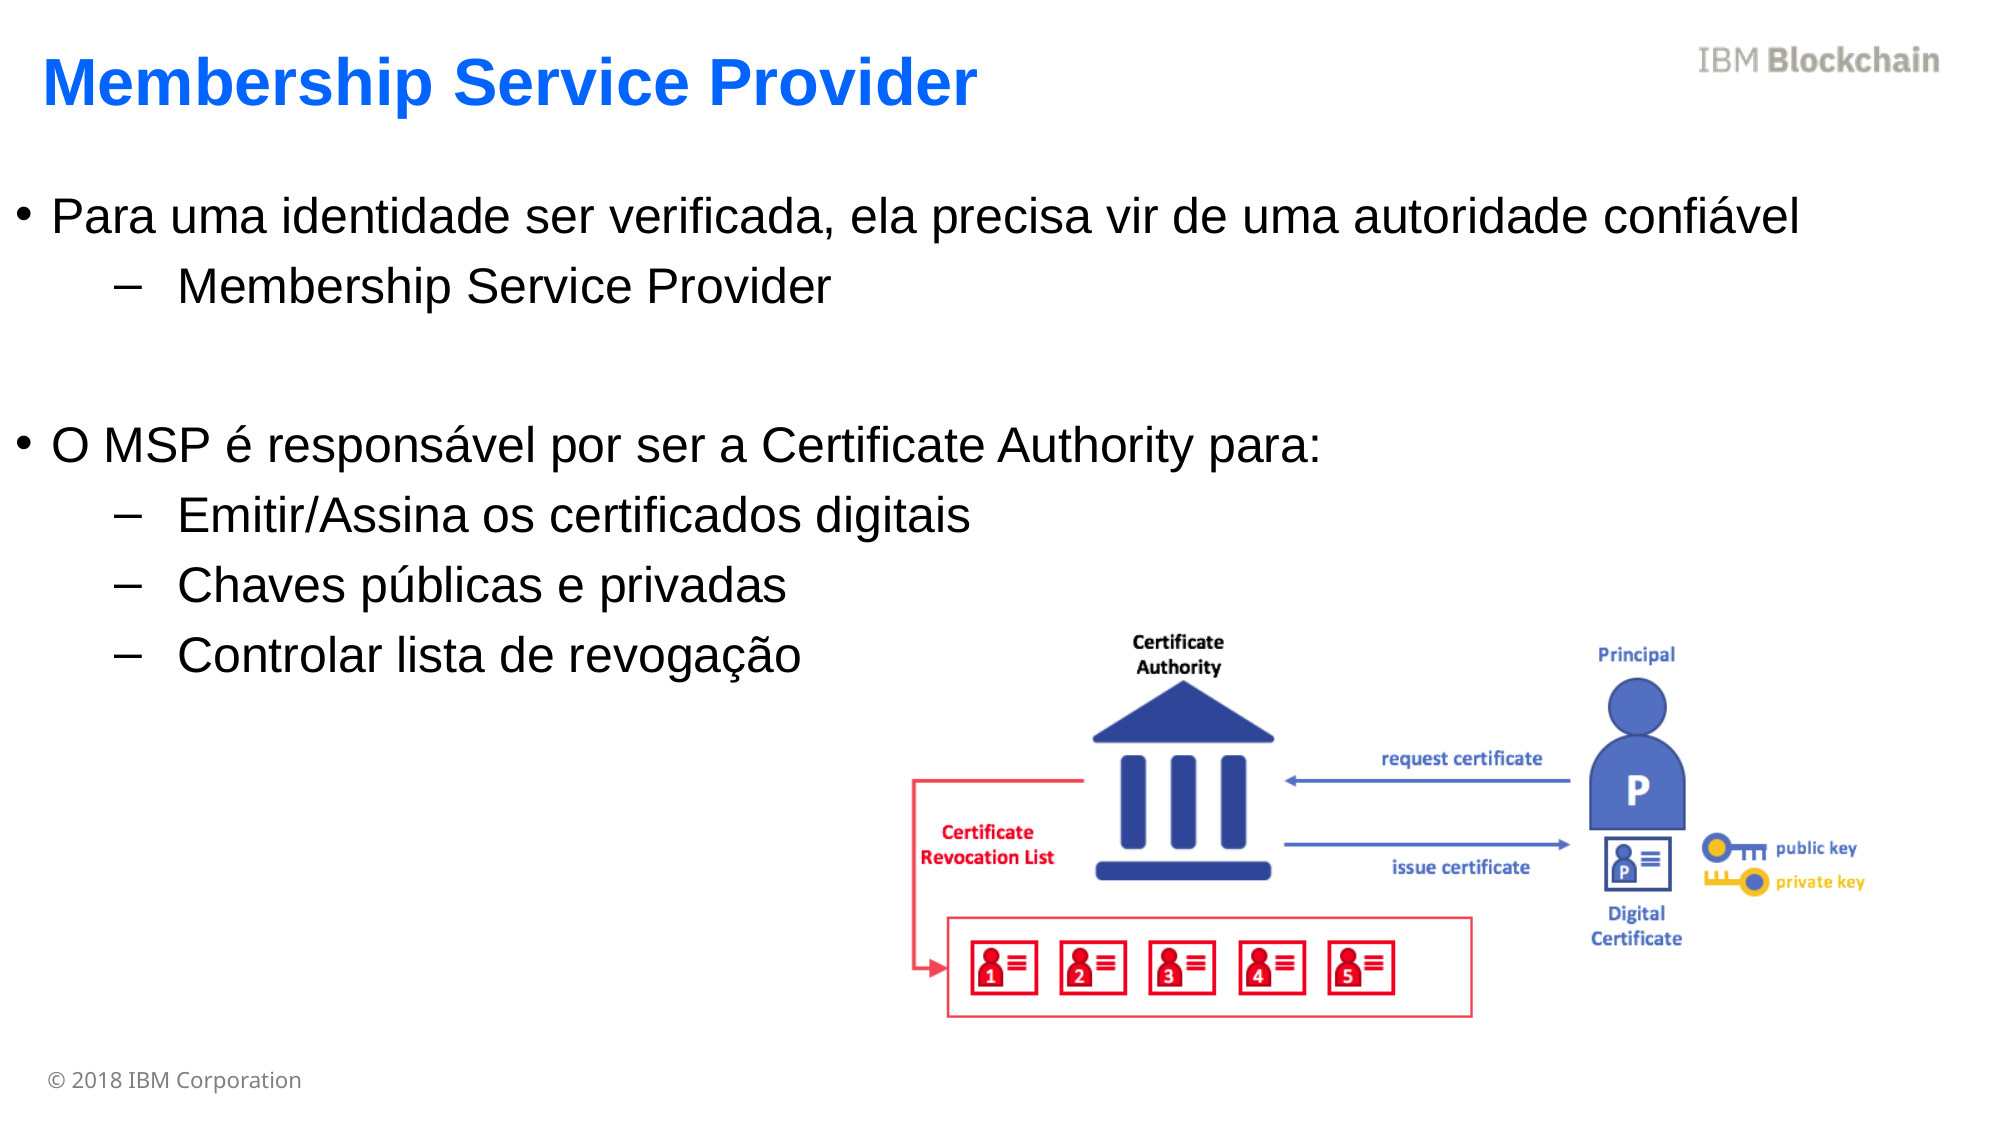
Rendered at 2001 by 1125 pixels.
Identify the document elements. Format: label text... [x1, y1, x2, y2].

list Membership Service Provider [27, 31, 1589, 157]
picture [833, 589, 1940, 1053]
list Para uma identidade ser verificada, ela precisa vir de uma autoridade confiável Membership Service Provider O MSP é responsável por ser a Certificate Authority para: Emitir/Assina os certificados digitais Chaves públicas e privadas Controlar lista de revogação [0, 175, 1940, 699]
picture [1686, 38, 1952, 82]
